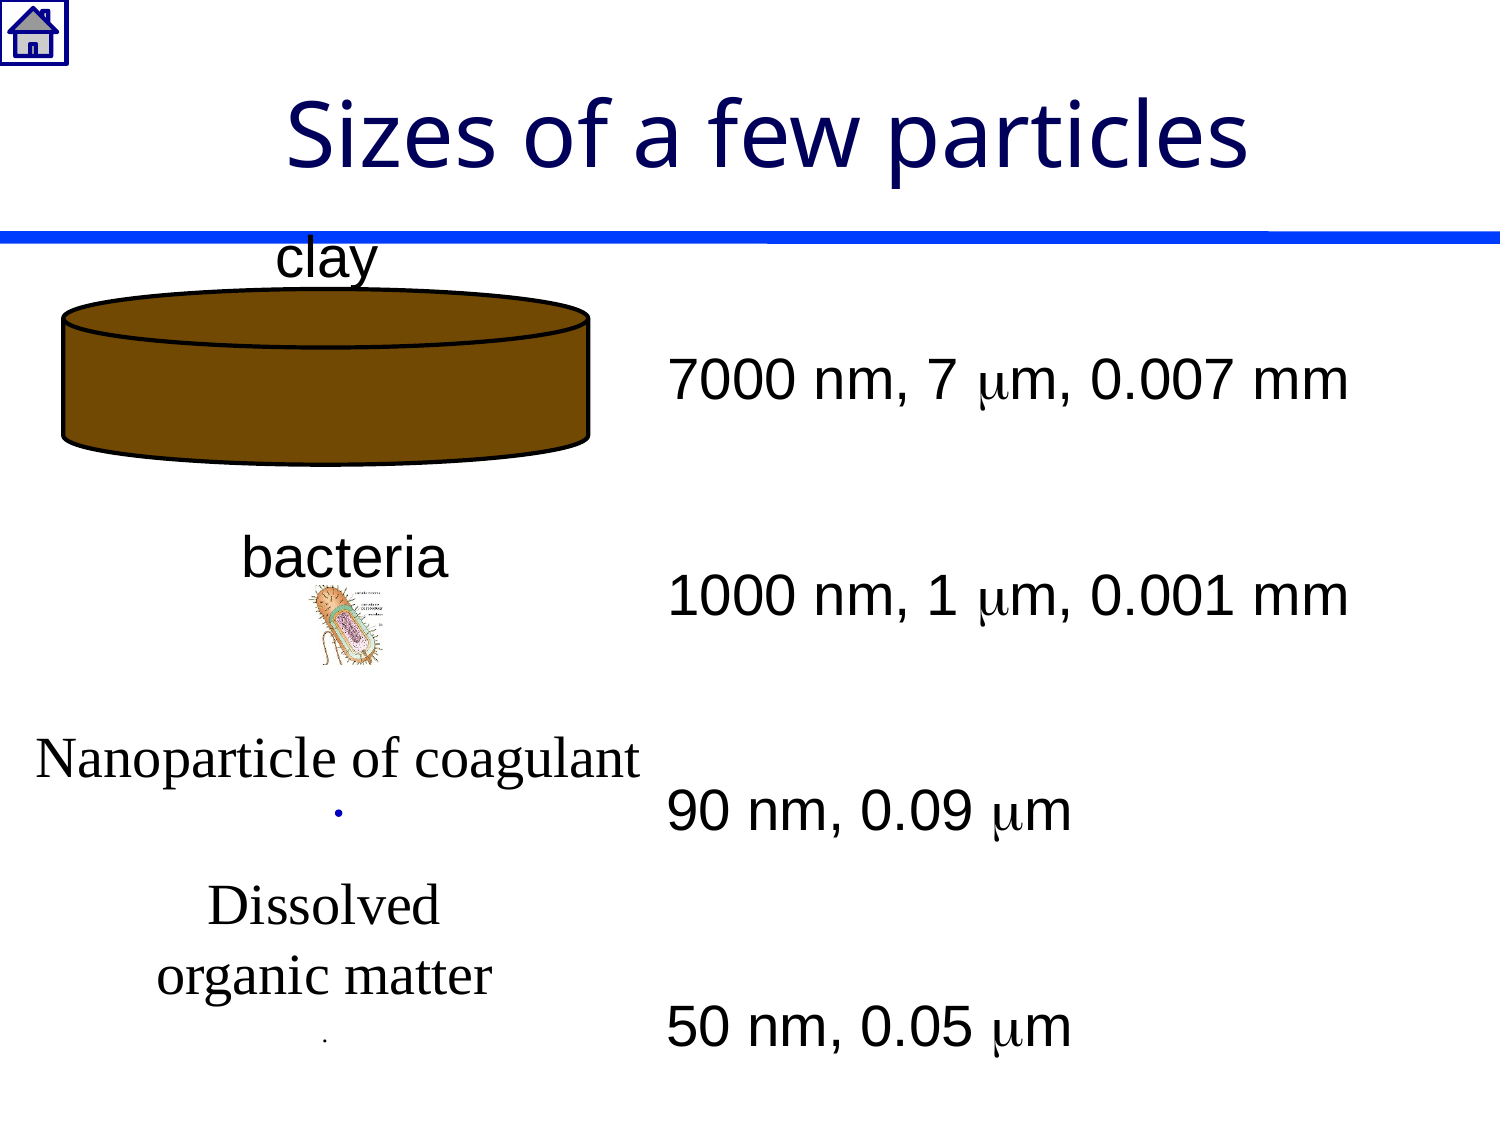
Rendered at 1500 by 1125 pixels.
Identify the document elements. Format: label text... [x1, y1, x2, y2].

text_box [17, 711, 660, 818]
text_box 90 nm, 0.09 mm [651, 765, 1088, 850]
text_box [115, 858, 534, 1043]
text_box 1000 nm, 1 mm, 0.001 mm [652, 549, 1366, 635]
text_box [224, 511, 466, 665]
text_box 50 nm, 0.05 mm [651, 980, 1088, 1066]
title Sizes of a few particles [75, 37, 1463, 225]
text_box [62, 211, 589, 465]
text_box 7000 nm, 7 mm, 0.007 mm [652, 333, 1366, 419]
